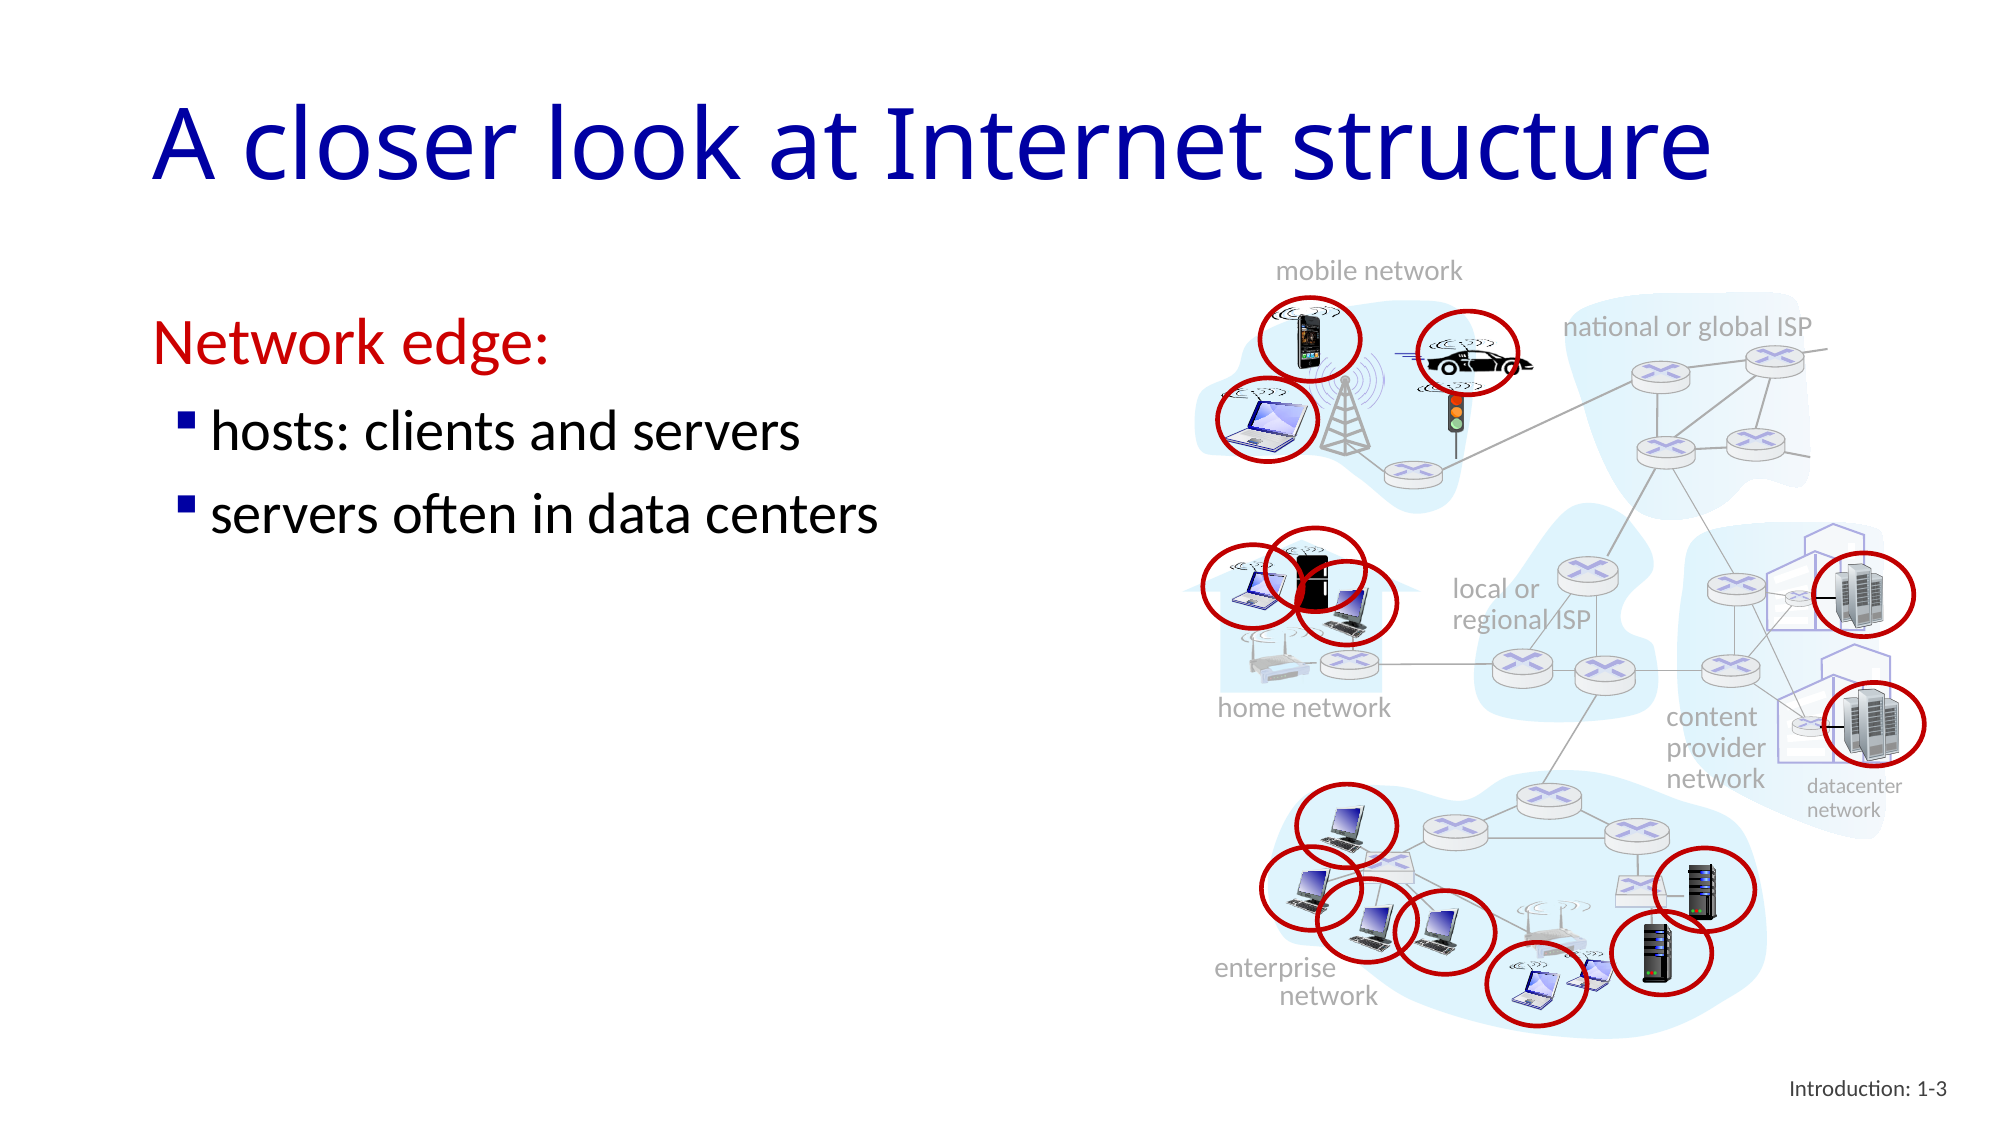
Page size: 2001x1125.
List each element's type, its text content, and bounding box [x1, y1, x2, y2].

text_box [1181, 244, 1925, 1042]
text_box [1101, 243, 1982, 1058]
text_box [1202, 297, 1925, 1026]
slide_number Introduction: 1-3 [1512, 1056, 1963, 1117]
list Network edge: hosts: clients and servers servers often in data centers [137, 299, 1072, 1057]
title A closer look at Internet structure [137, 74, 1863, 221]
